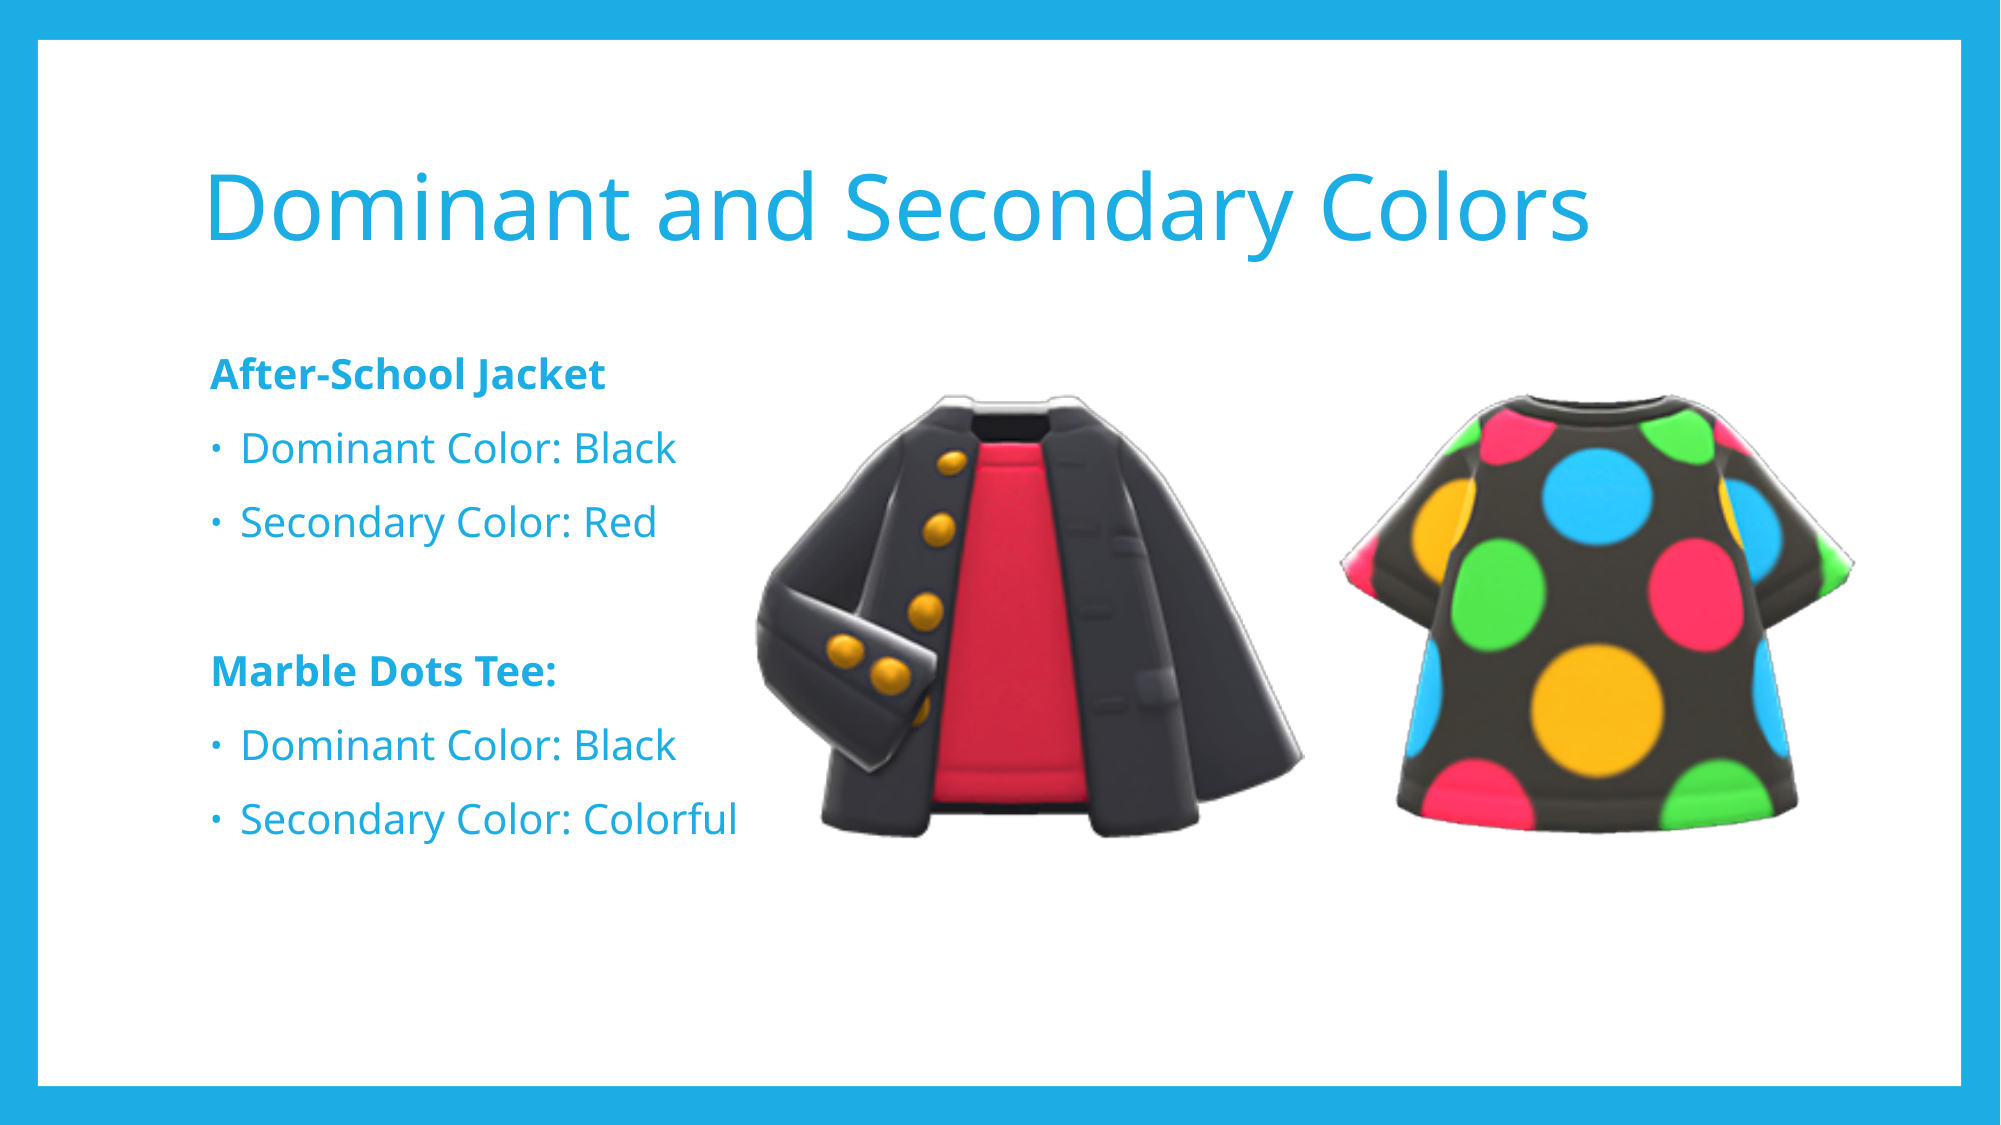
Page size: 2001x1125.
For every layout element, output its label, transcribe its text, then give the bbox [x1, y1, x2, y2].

title Dominant and Secondary Colors [187, 99, 1808, 323]
picture [717, 319, 1892, 908]
list After-School Jacket Dominant Color: Black Secondary Color: Red Marble Dots Tee: Dominant Color: Black Secondary Color: Colorful [187, 345, 830, 1009]
